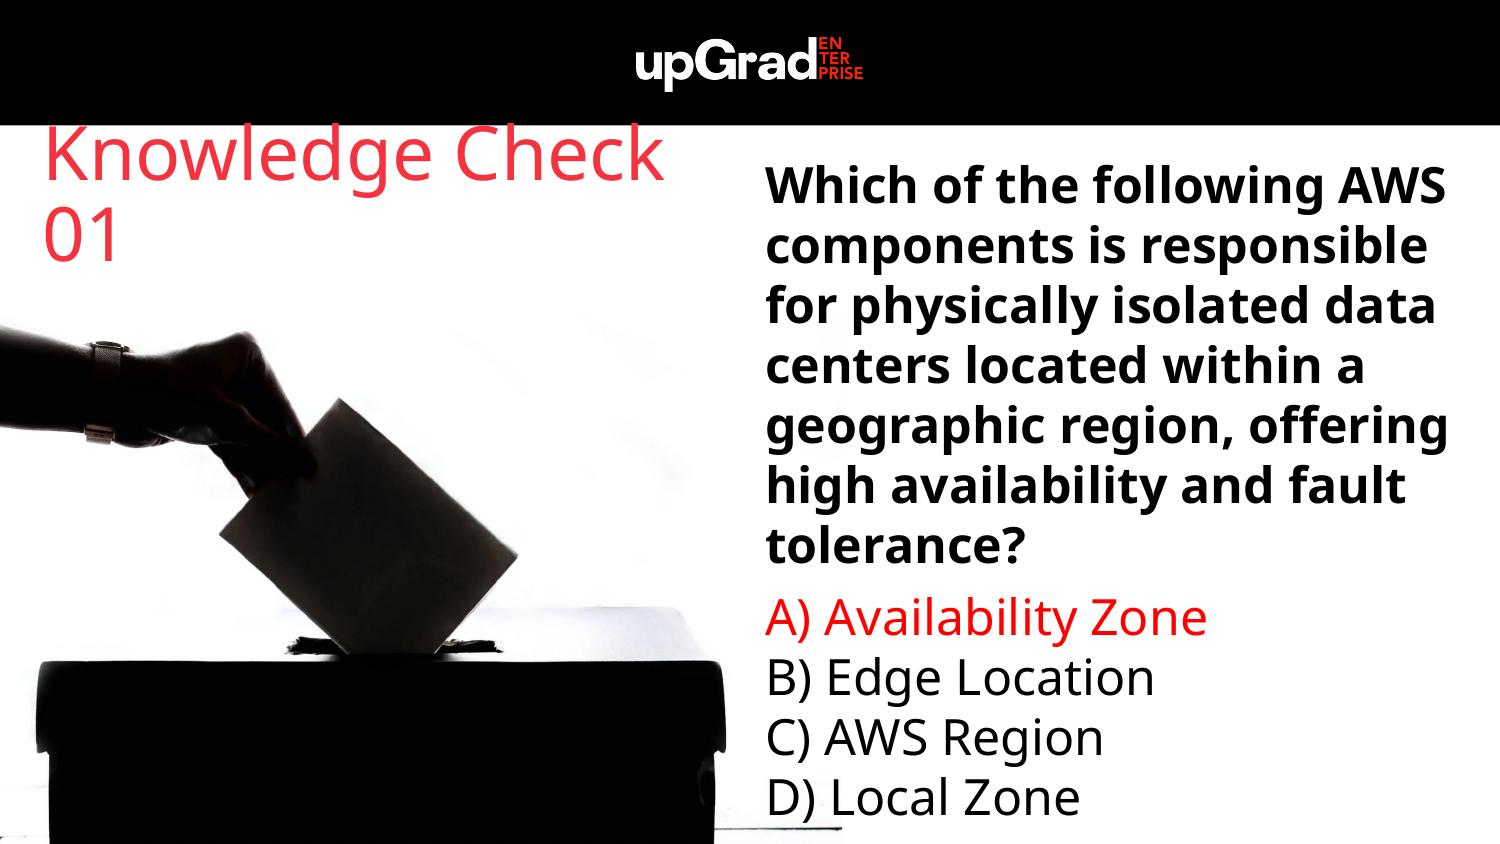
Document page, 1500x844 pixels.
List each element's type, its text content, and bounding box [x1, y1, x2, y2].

picture [636, 37, 863, 92]
text_box Which of the following AWS components is responsible for physically isolated data centers located within a geographic region, offering high availability and fault tolerance? A) Availability Zone B) Edge Location C) AWS Region D) Local Zone [750, 145, 1469, 834]
text_box Knowledge Check 01 [31, 145, 711, 248]
picture [0, 312, 843, 844]
